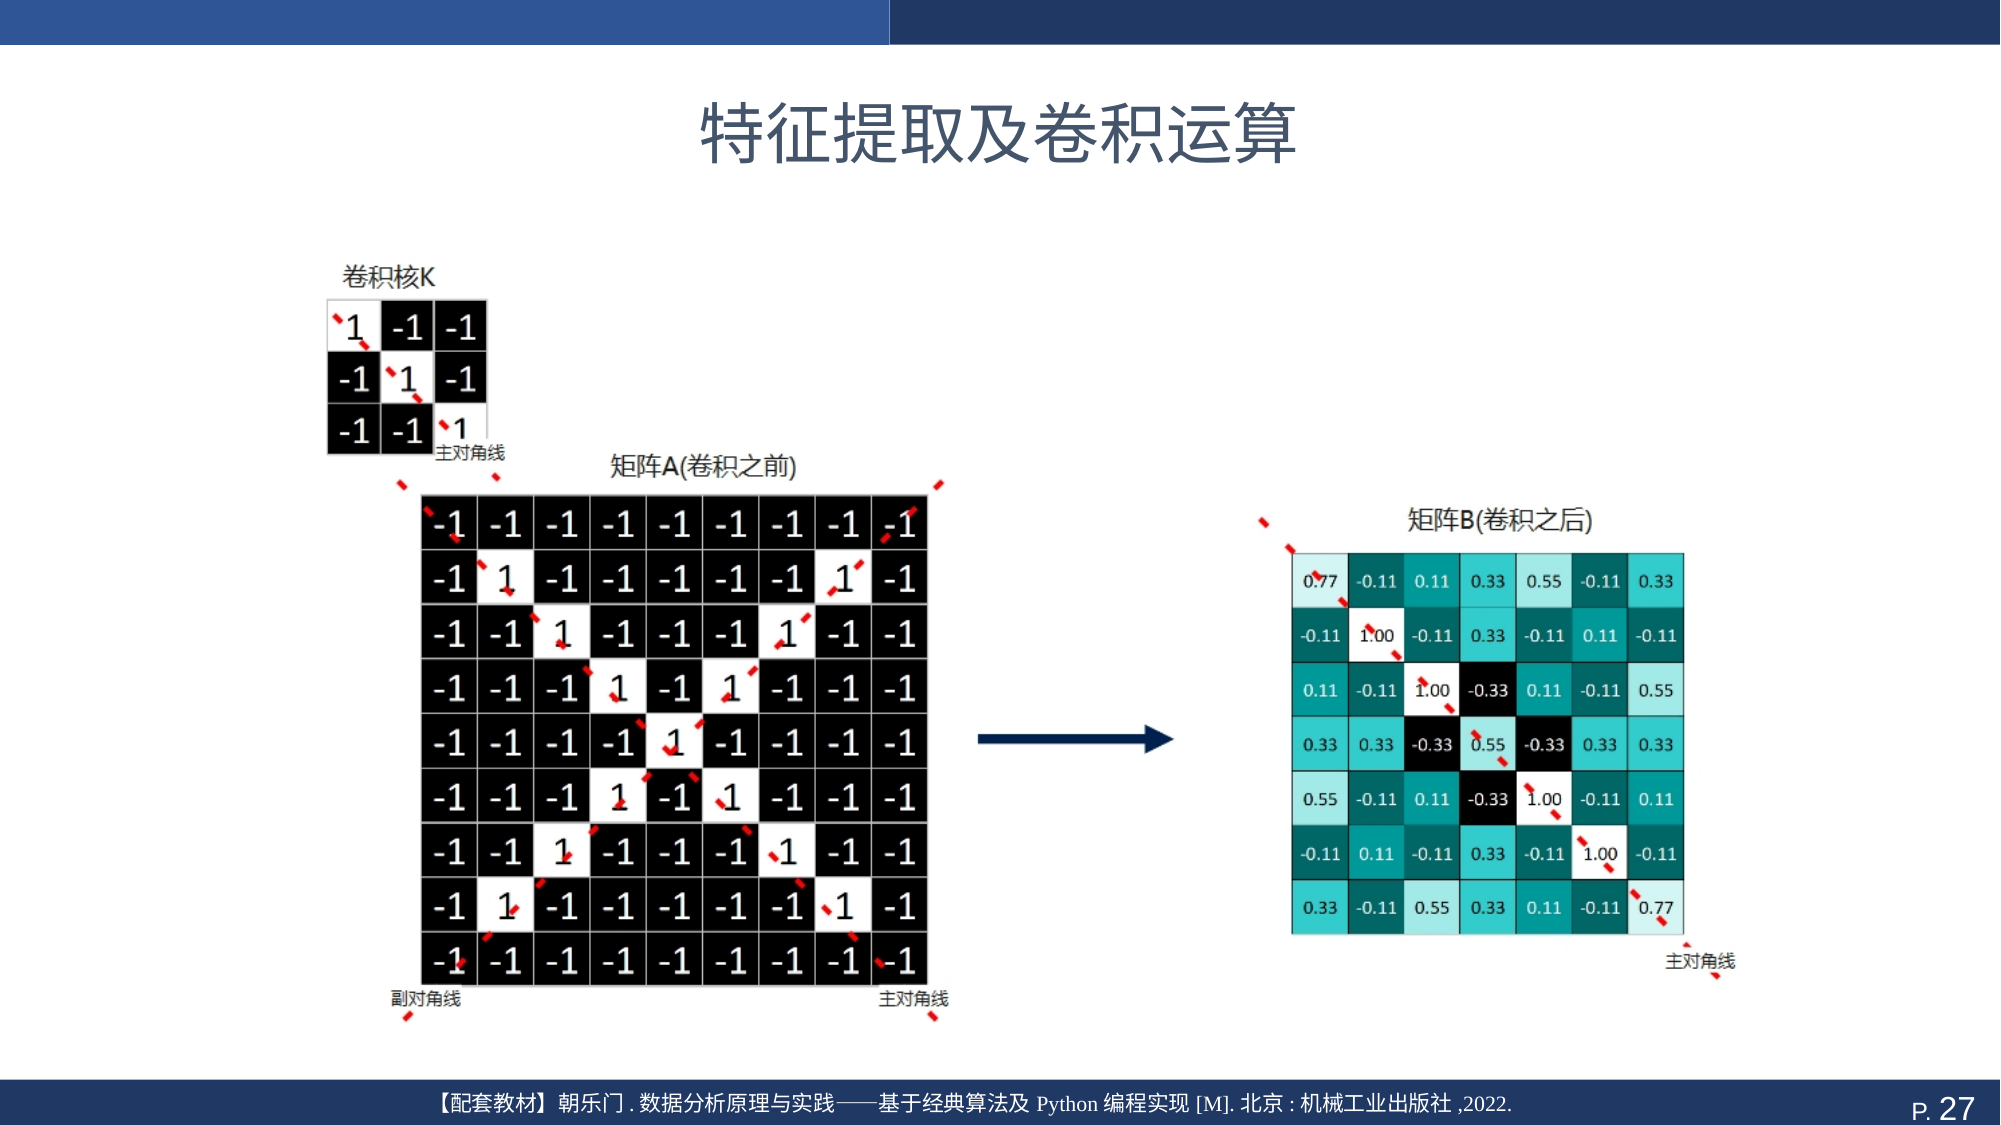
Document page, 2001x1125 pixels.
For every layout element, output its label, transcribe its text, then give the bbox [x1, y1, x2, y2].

title 特征提取及卷积运算 [64, 64, 1934, 200]
picture [308, 245, 1742, 1028]
